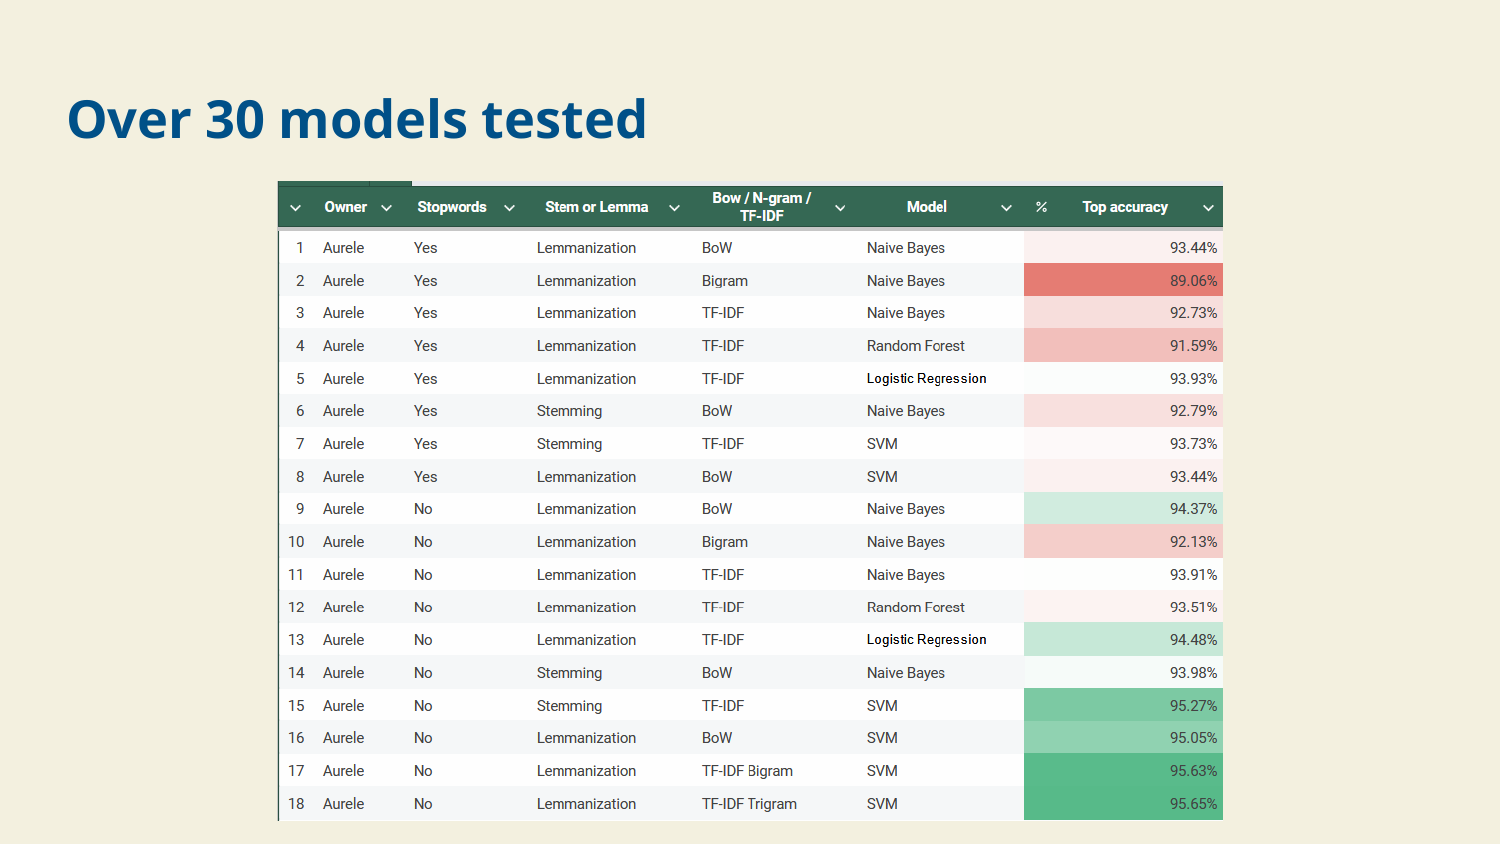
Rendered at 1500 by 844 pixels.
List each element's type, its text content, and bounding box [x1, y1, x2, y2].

picture [277, 181, 1223, 821]
title Over 30 models tested [51, 72, 1449, 167]
